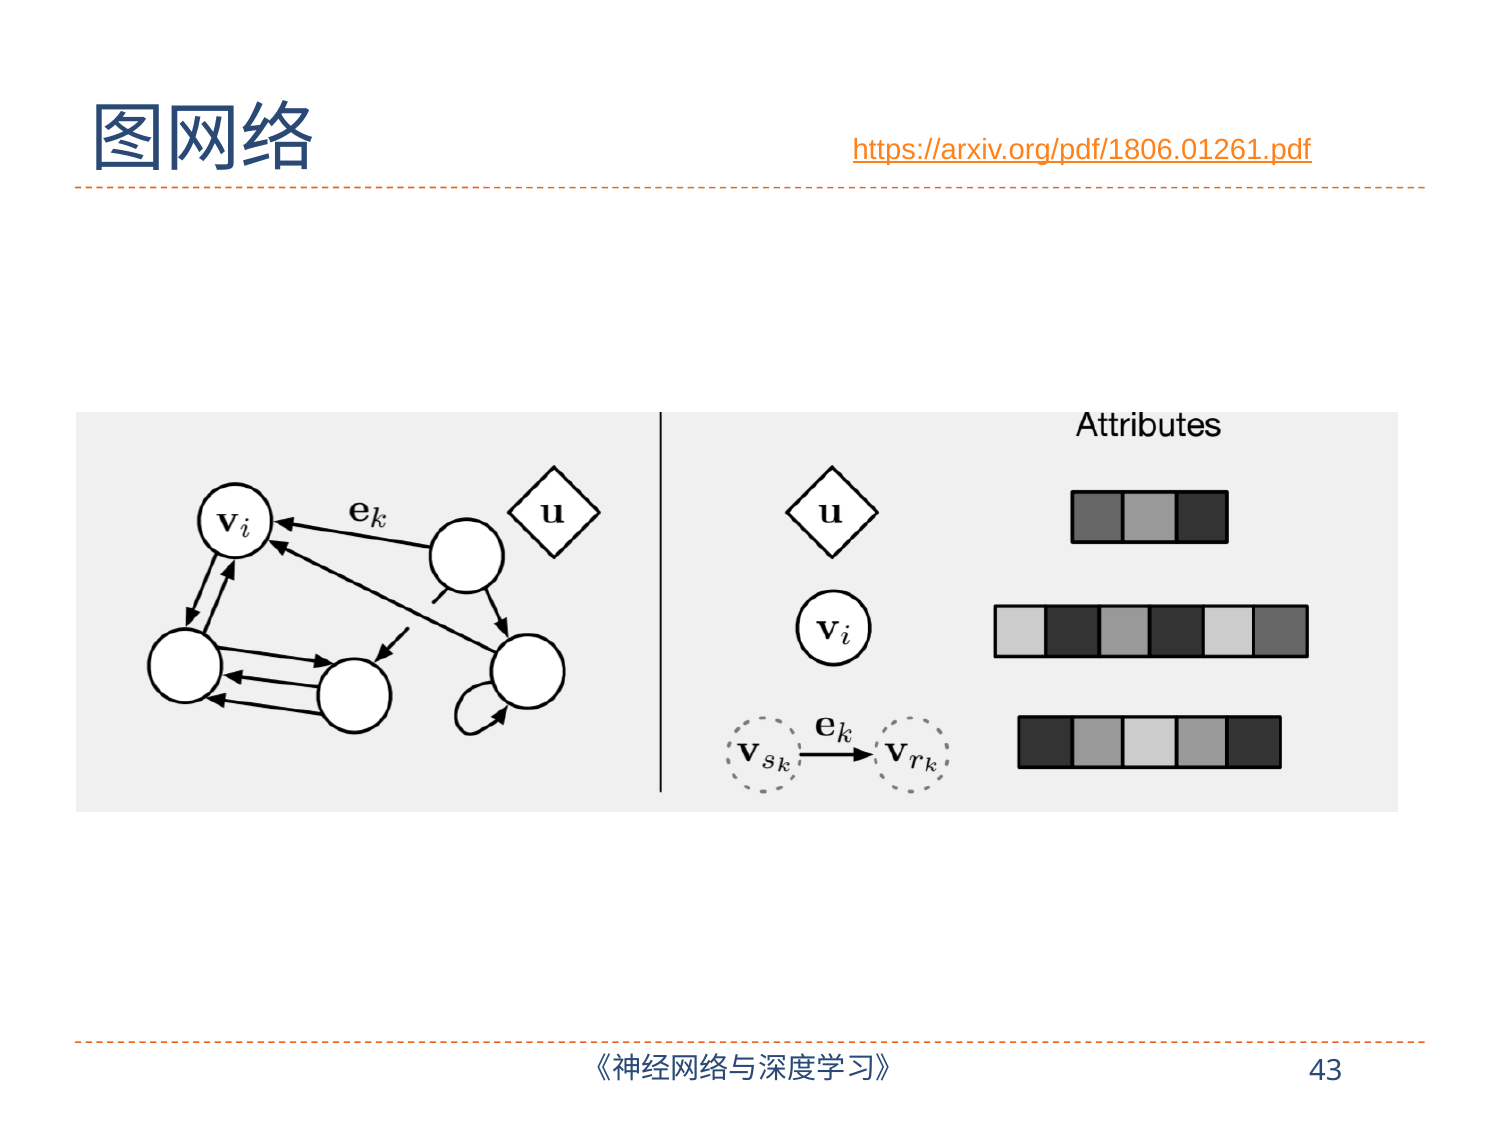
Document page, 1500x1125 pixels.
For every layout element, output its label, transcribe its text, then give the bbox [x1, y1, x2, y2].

text_box https://arxiv.org/pdf/1806.01261.pdf [837, 123, 1327, 173]
title 图网络 [75, 24, 1425, 188]
picture [76, 412, 1398, 812]
